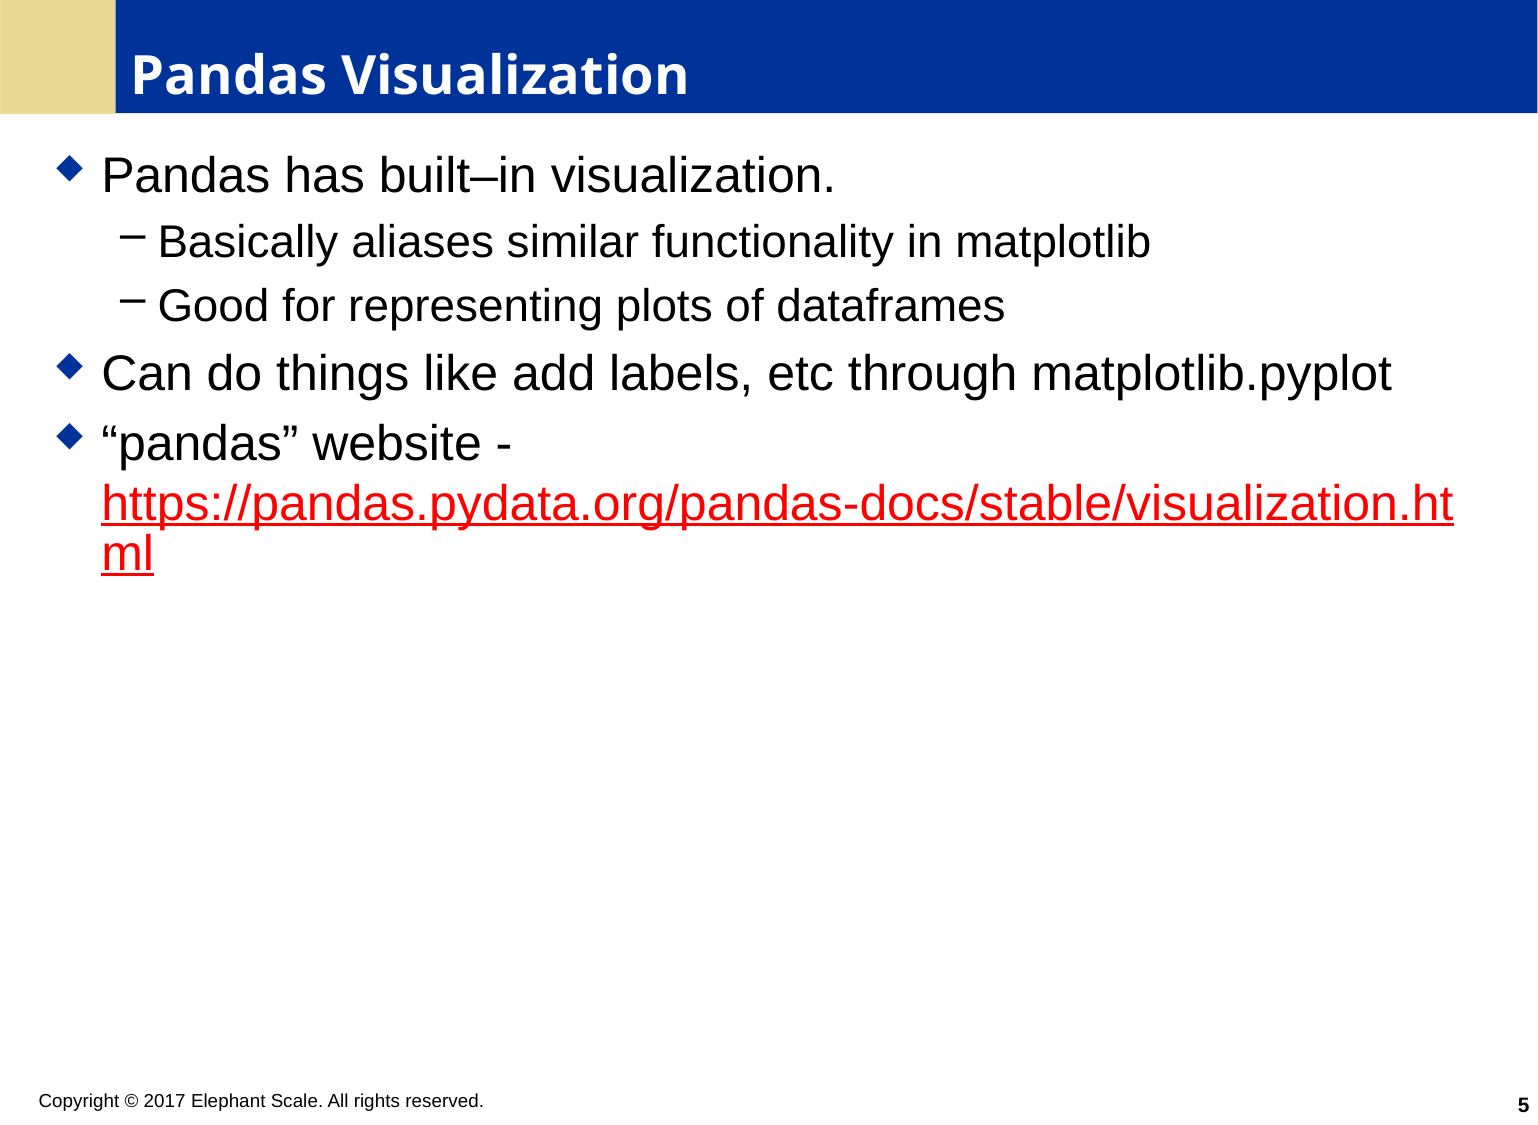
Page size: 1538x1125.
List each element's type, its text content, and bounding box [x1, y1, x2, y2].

slide_number 5 [1439, 1079, 1530, 1117]
footer Copyright © 2017 Elephant Scale. All rights reserved. [38, 1088, 932, 1112]
picture [0, 0, 115, 114]
title Pandas Visualization [115, 0, 1538, 114]
list Pandas has built–in visualization. Basically aliases similar functionality in matplotlib Good for representing plots of dataframes Can do things like add labels, etc through matplotlib.pyplot “pandas” website - https://pandas.pydata.org/pandas-docs/stable/visualization.html [38, 134, 1500, 1061]
